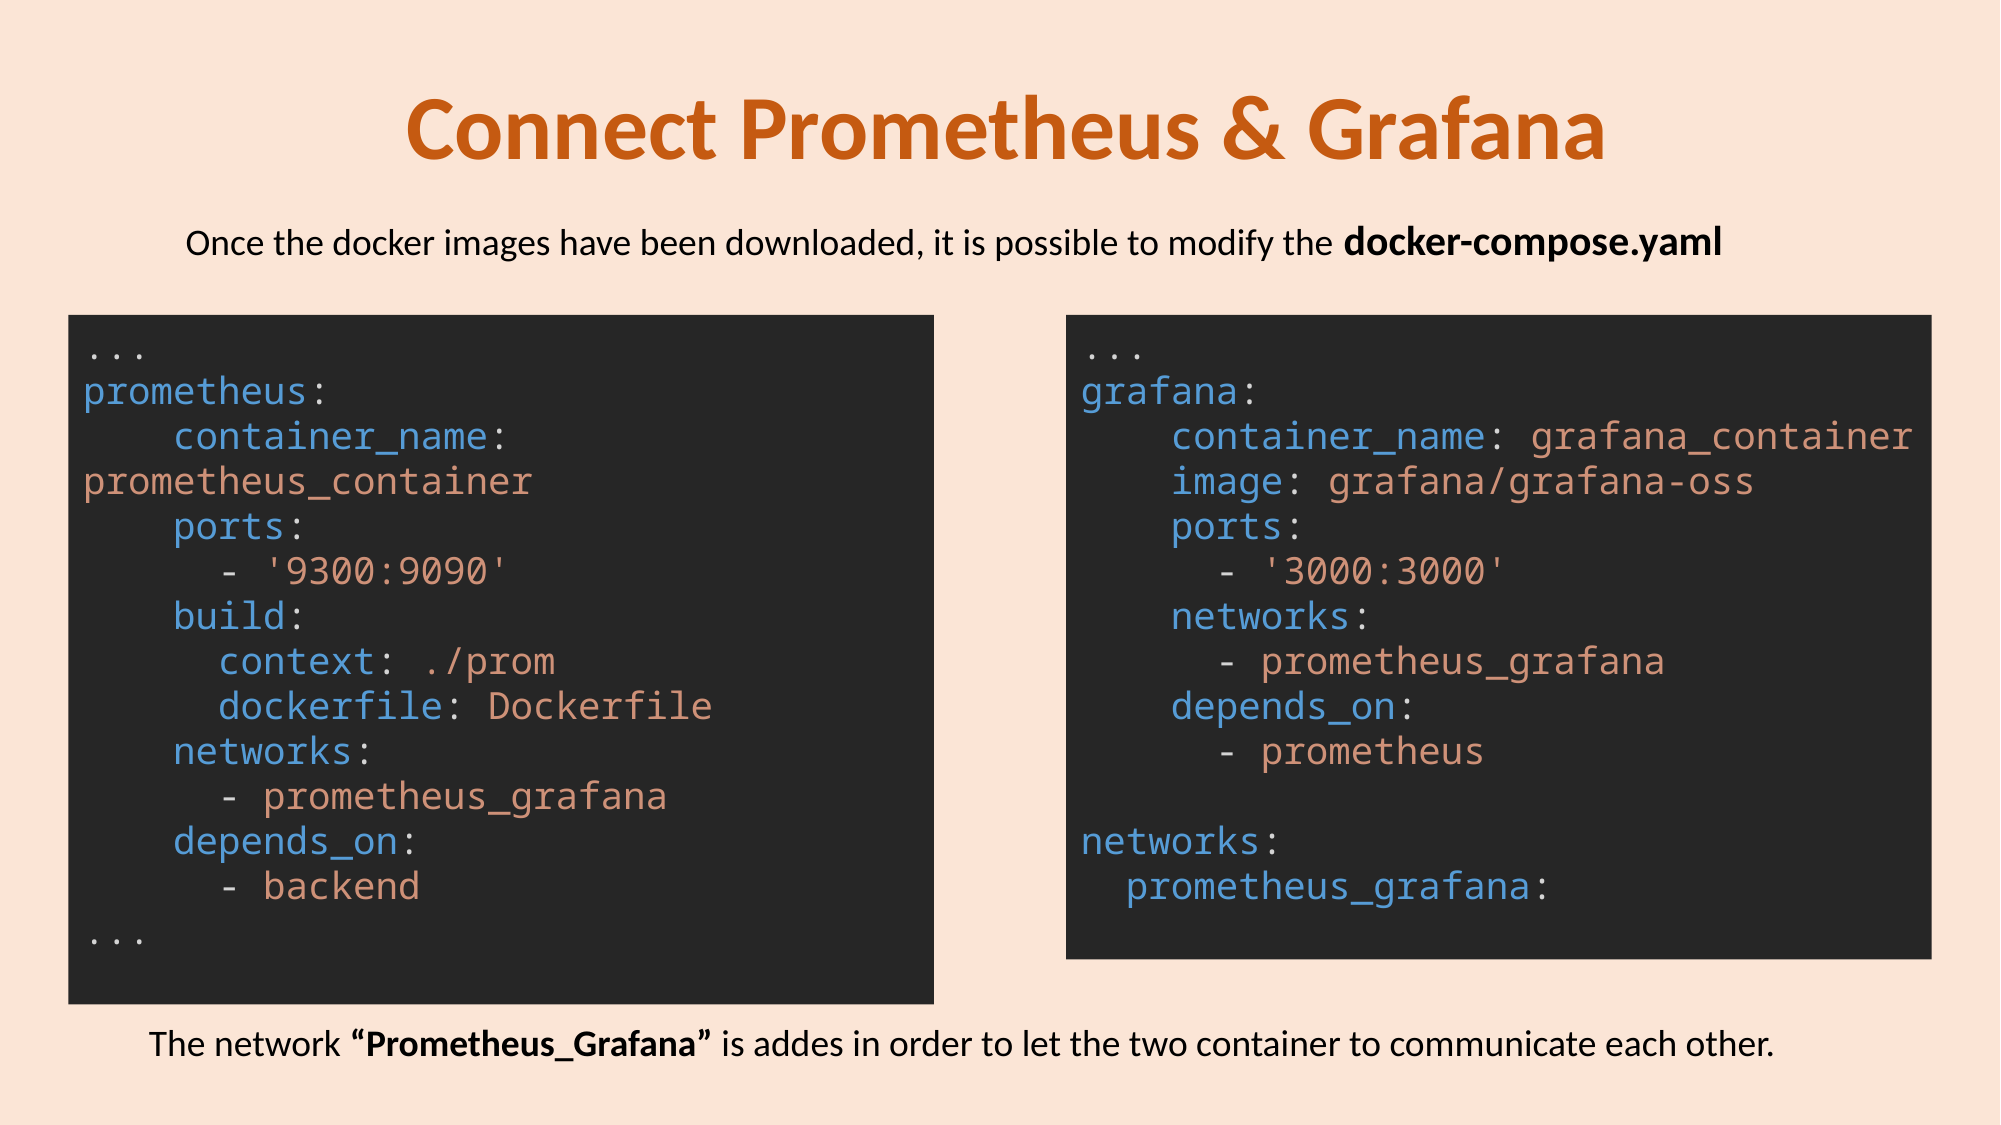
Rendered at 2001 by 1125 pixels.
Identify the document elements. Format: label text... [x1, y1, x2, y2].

text_box ... grafana: container_name: grafana_container image: grafana/grafana-oss ports: - '3000:3000' networks: - prometheus_grafana depends_on: - prometheus networks: prometheus_grafana: [1066, 314, 1932, 960]
text_box ... prometheus: container_name: prometheus_container ports: - '9300:9090' build: context: ./prom dockerfile: Dockerfile networks: - prometheus_grafana depends_on: - backend ... [68, 314, 934, 1005]
text_box The network “Prometheus_Grafana” is addes in order to let the two container to communicate each other. [134, 1011, 1998, 1072]
text_box [934, 852, 1863, 979]
text_box Once the docker images have been downloaded, it is possible to modify the docker-compose.yaml [170, 206, 1739, 271]
title Connect Prometheus & Grafana [153, 21, 1863, 239]
